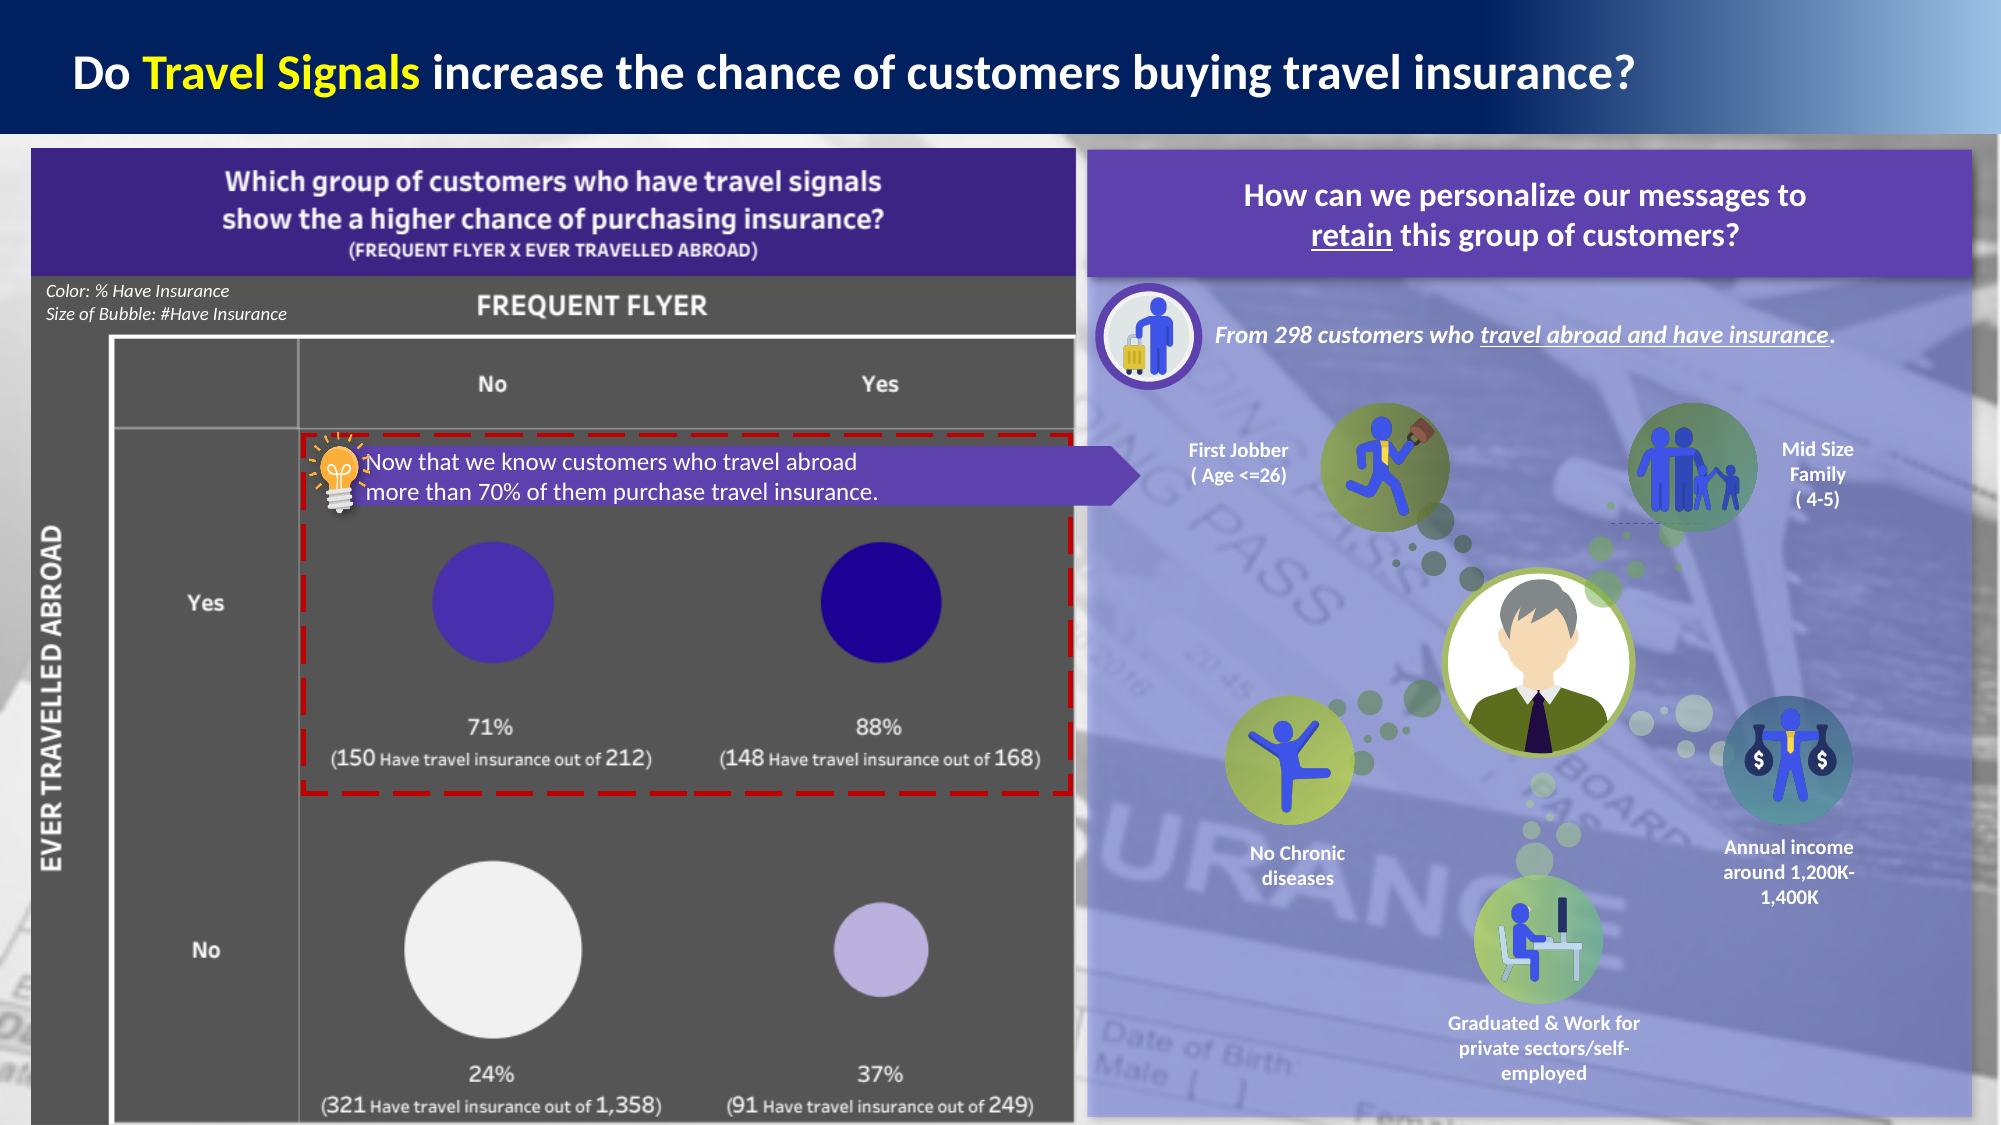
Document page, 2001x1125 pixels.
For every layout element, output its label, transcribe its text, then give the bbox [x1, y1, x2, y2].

text_box [0, 0, 2000, 128]
title Do Travel Signals increase the chance of customers buying travel insurance? [57, 15, 1910, 128]
picture [0, 128, 2000, 1125]
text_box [303, 149, 1973, 1118]
